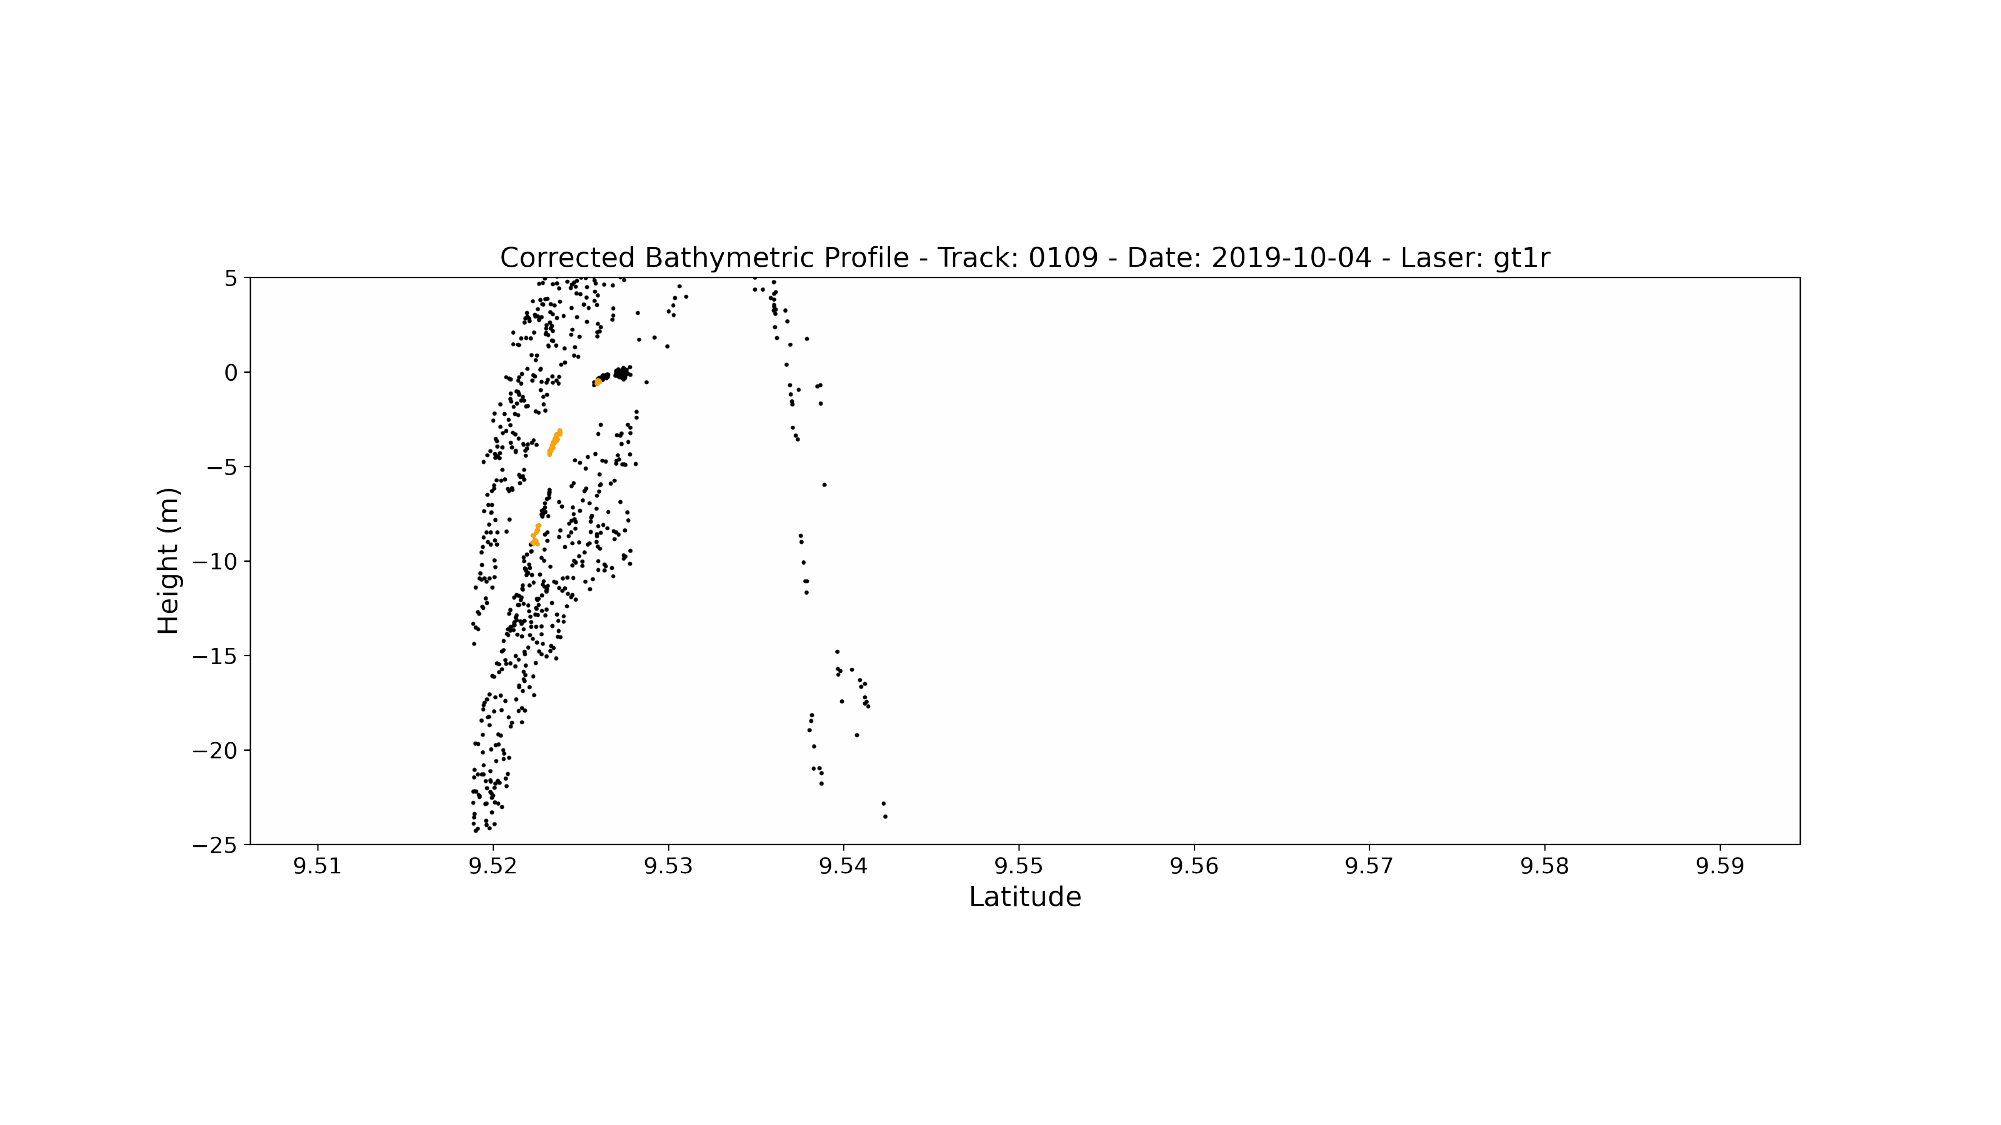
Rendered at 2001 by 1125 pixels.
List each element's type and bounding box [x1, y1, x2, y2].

picture [0, 187, 2000, 938]
